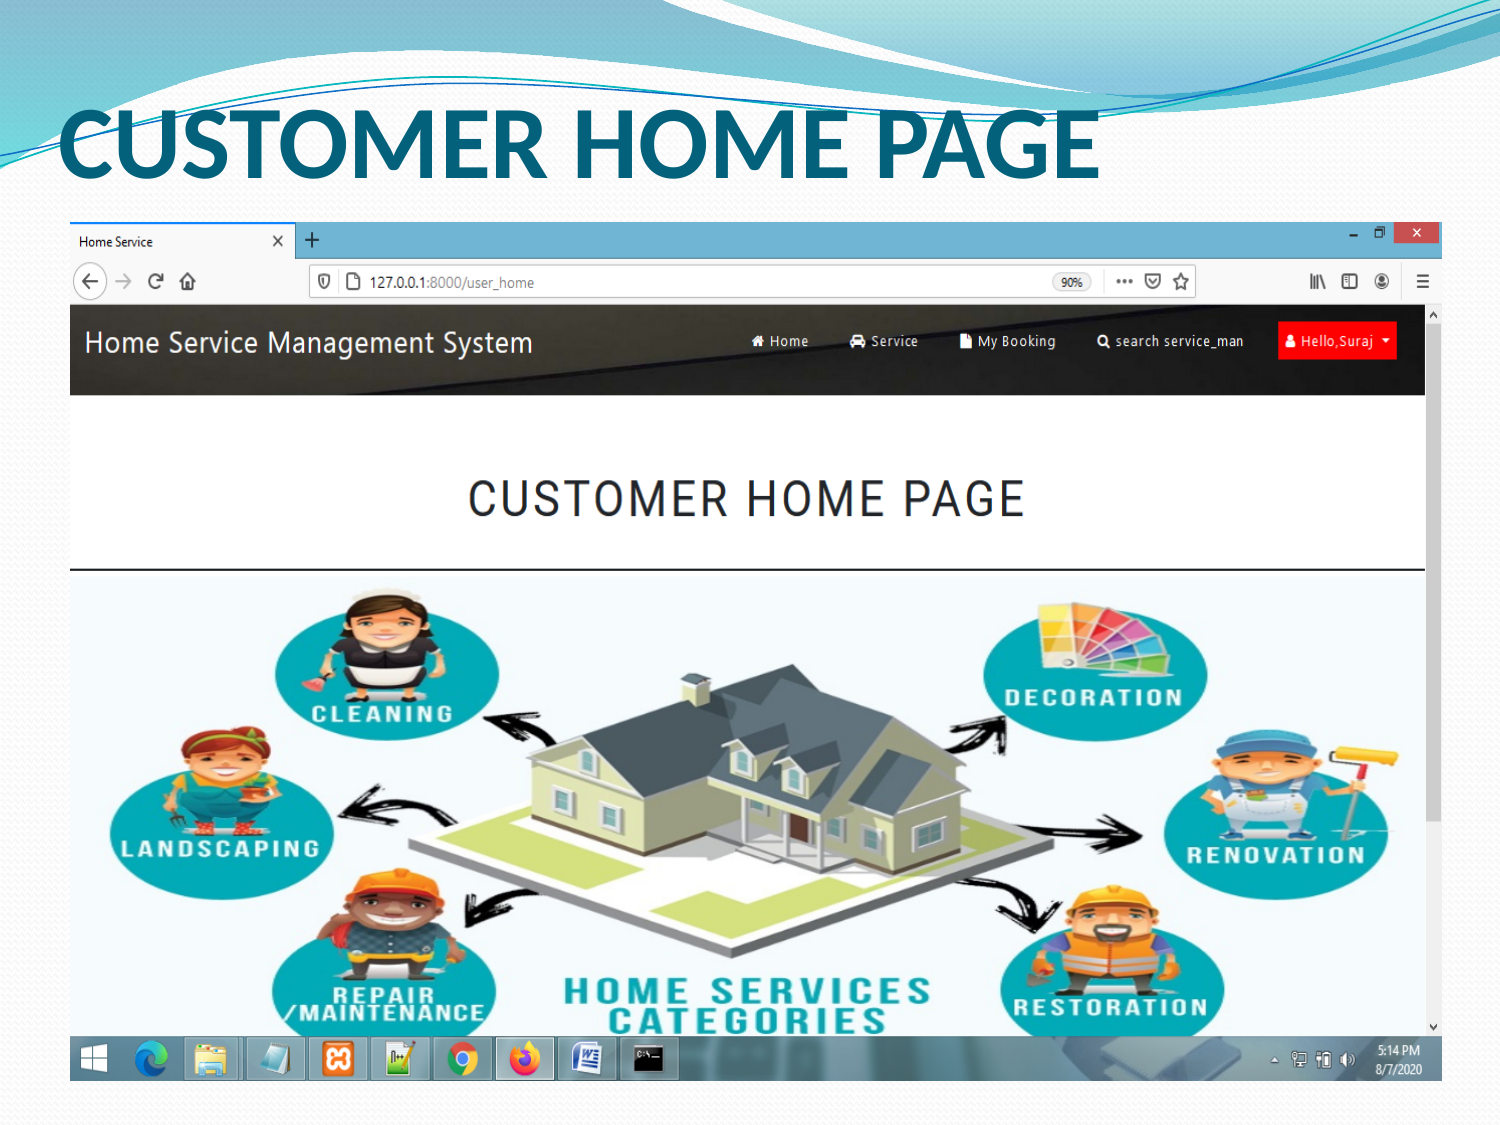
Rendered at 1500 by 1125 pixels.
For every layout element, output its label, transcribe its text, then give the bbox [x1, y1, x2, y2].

title CUSTOMER HOME PAGE [58, 70, 1426, 200]
picture [70, 222, 1442, 1081]
